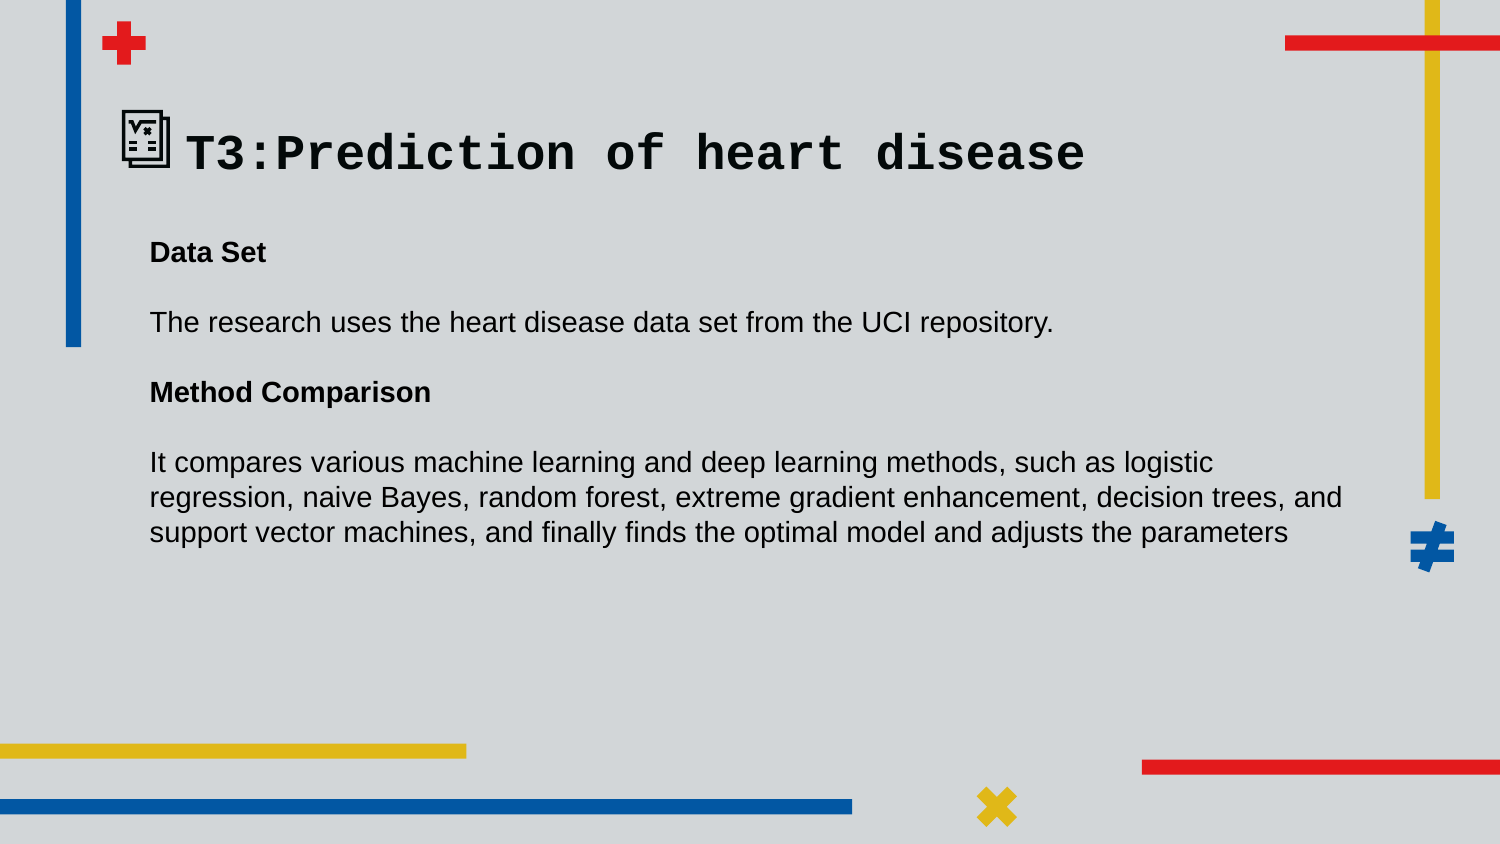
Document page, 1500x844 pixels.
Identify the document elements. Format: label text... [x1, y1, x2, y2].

title T3:Prediction of heart disease [100, 95, 1171, 190]
text_box Data Set The research uses the heart disease data set from the UCI repository. Method Comparison It compares various machine learning and deep learning methods, such as logistic regression, naive Bayes, random forest, extreme gradient enhancement, decision trees, and support vector machines, and finally finds the optimal model and adjusts the parameters [134, 226, 1381, 556]
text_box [121, 109, 170, 169]
